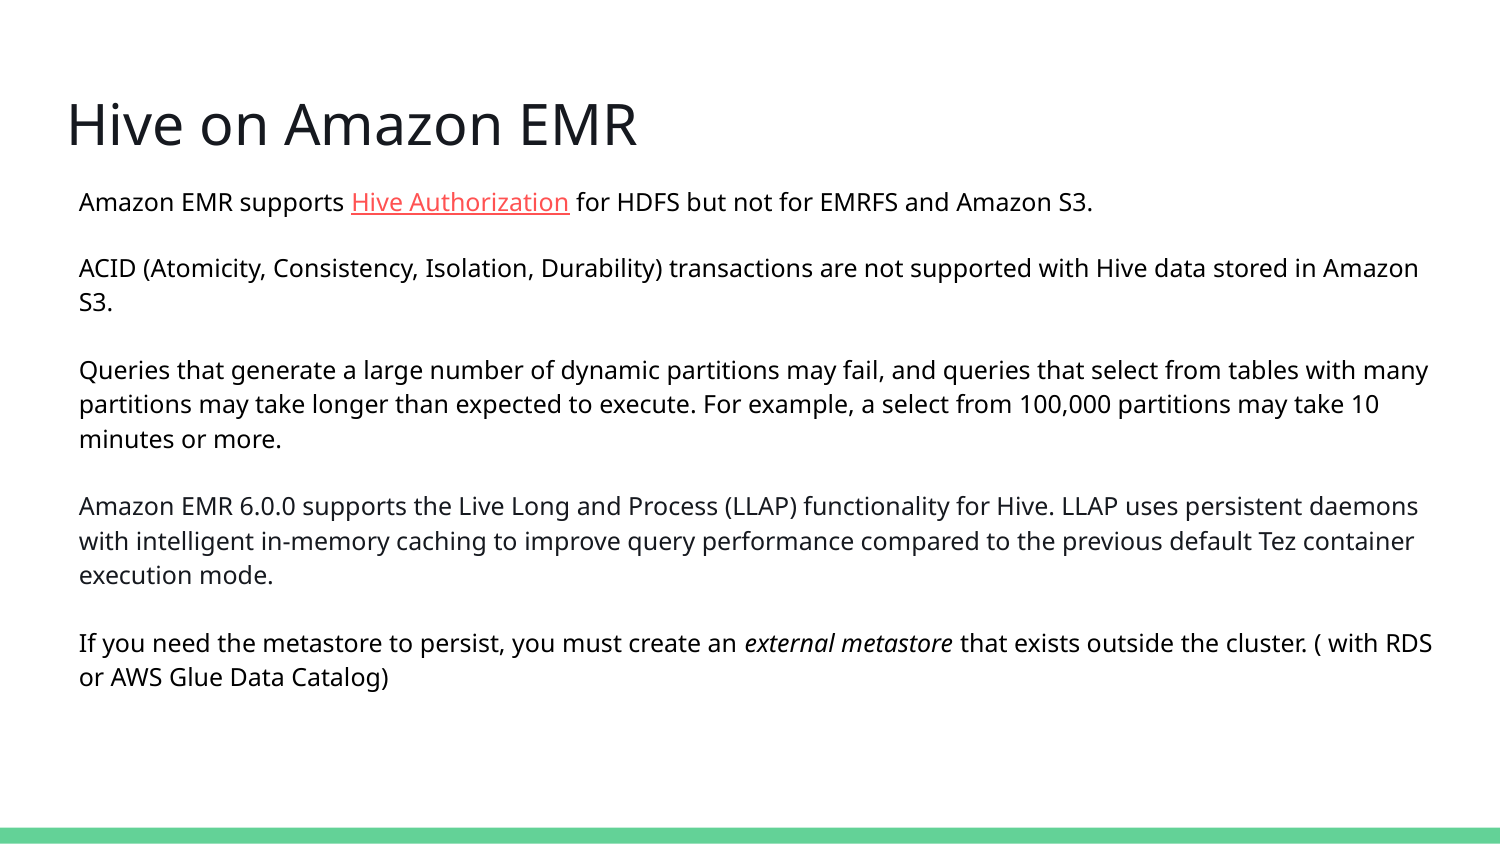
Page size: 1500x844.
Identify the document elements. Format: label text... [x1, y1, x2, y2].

title Hive on Amazon EMR [51, 72, 1449, 167]
list Amazon EMR supports Hive Authorization for HDFS but not for EMRFS and Amazon S3. ACID (Atomicity, Consistency, Isolation, Durability) transactions are not supported with Hive data stored in Amazon S3. Queries that generate a large number of dynamic partitions may fail, and queries that select from tables with many partitions may take longer than expected to execute. For example, a select from 100,000 partitions may take 10 minutes or more. Amazon EMR 6.0.0 supports the Live Long and Process (LLAP) functionality for Hive. LLAP uses persistent daemons with intelligent in-memory caching to improve query performance compared to the previous default Tez container execution mode. If you need the metastore to persist, you must create an external metastore that exists outside the cluster. ( with RDS or AWS Glue Data Catalog) [63, 164, 1462, 725]
